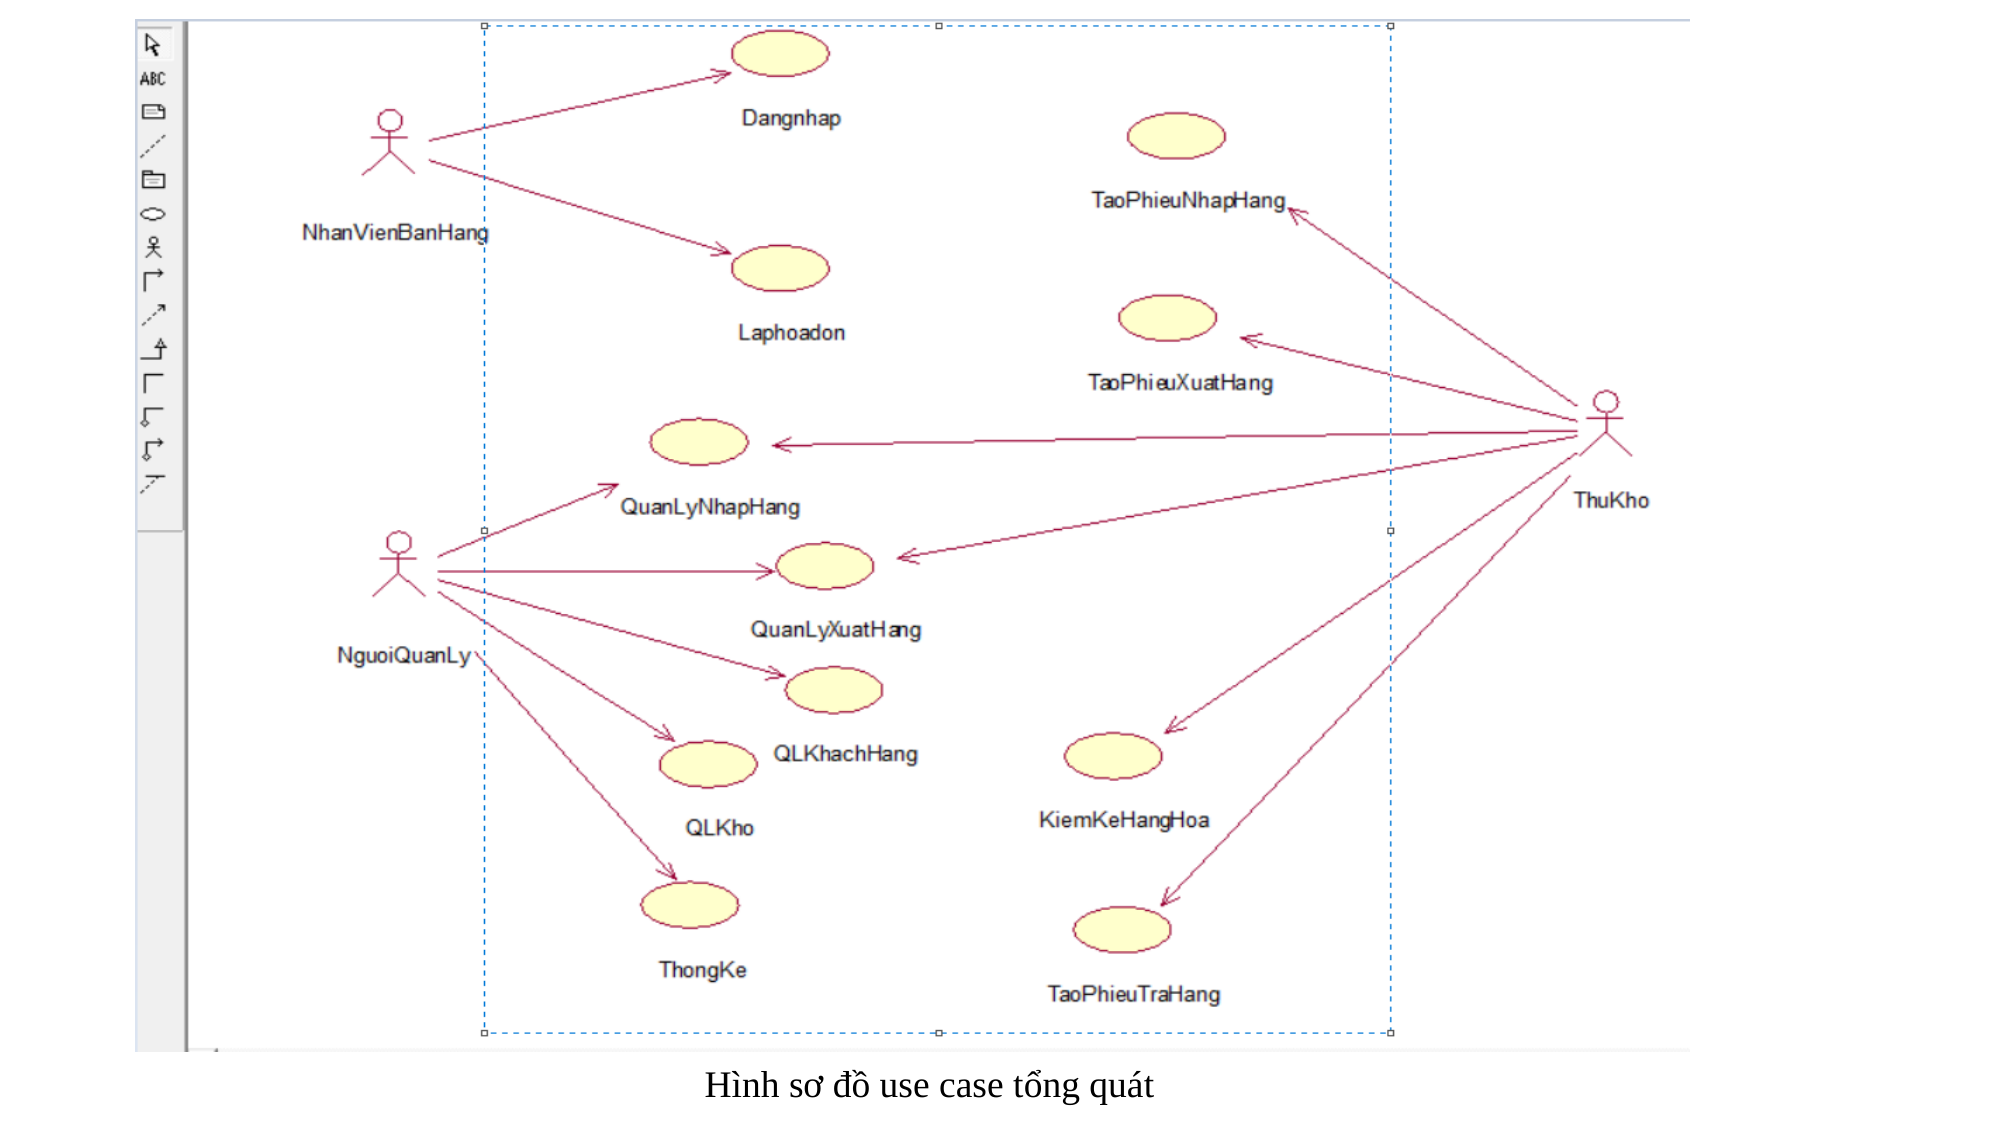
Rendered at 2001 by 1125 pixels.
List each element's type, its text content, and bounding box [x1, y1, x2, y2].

text_box Hình sơ đồ use case tổng quát [689, 1052, 1170, 1113]
picture [135, 19, 1690, 1052]
